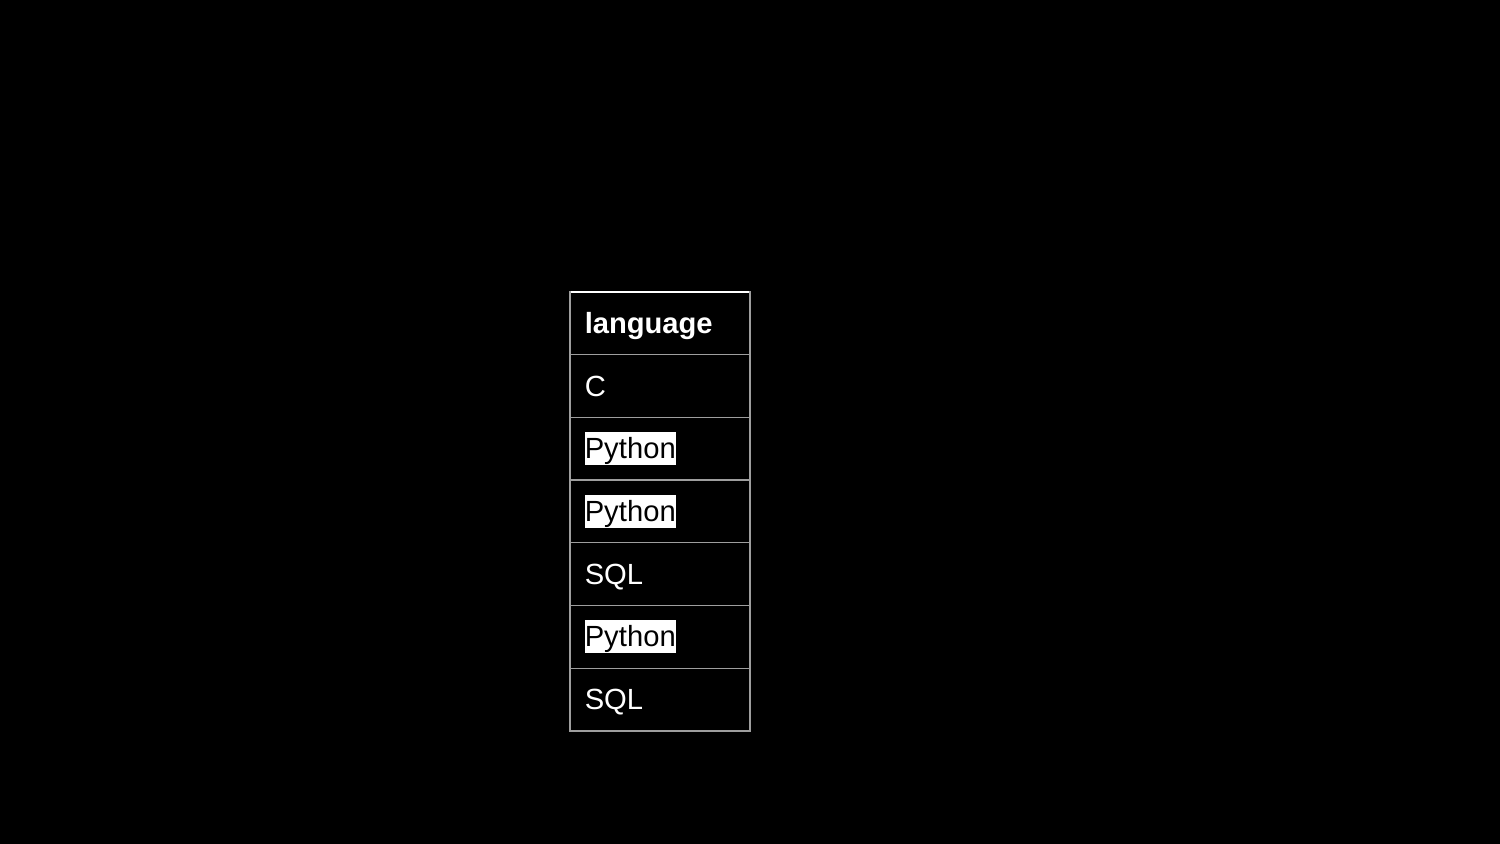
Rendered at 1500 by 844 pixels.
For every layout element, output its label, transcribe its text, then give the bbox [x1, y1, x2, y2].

table_cell Python [571, 418, 749, 479]
table_cell SQL [571, 669, 749, 730]
table_cell Python [571, 606, 749, 668]
table_cell SQL [571, 543, 749, 605]
table_header language [571, 293, 749, 354]
table_cell C [571, 355, 749, 417]
table_cell Python [571, 481, 749, 542]
